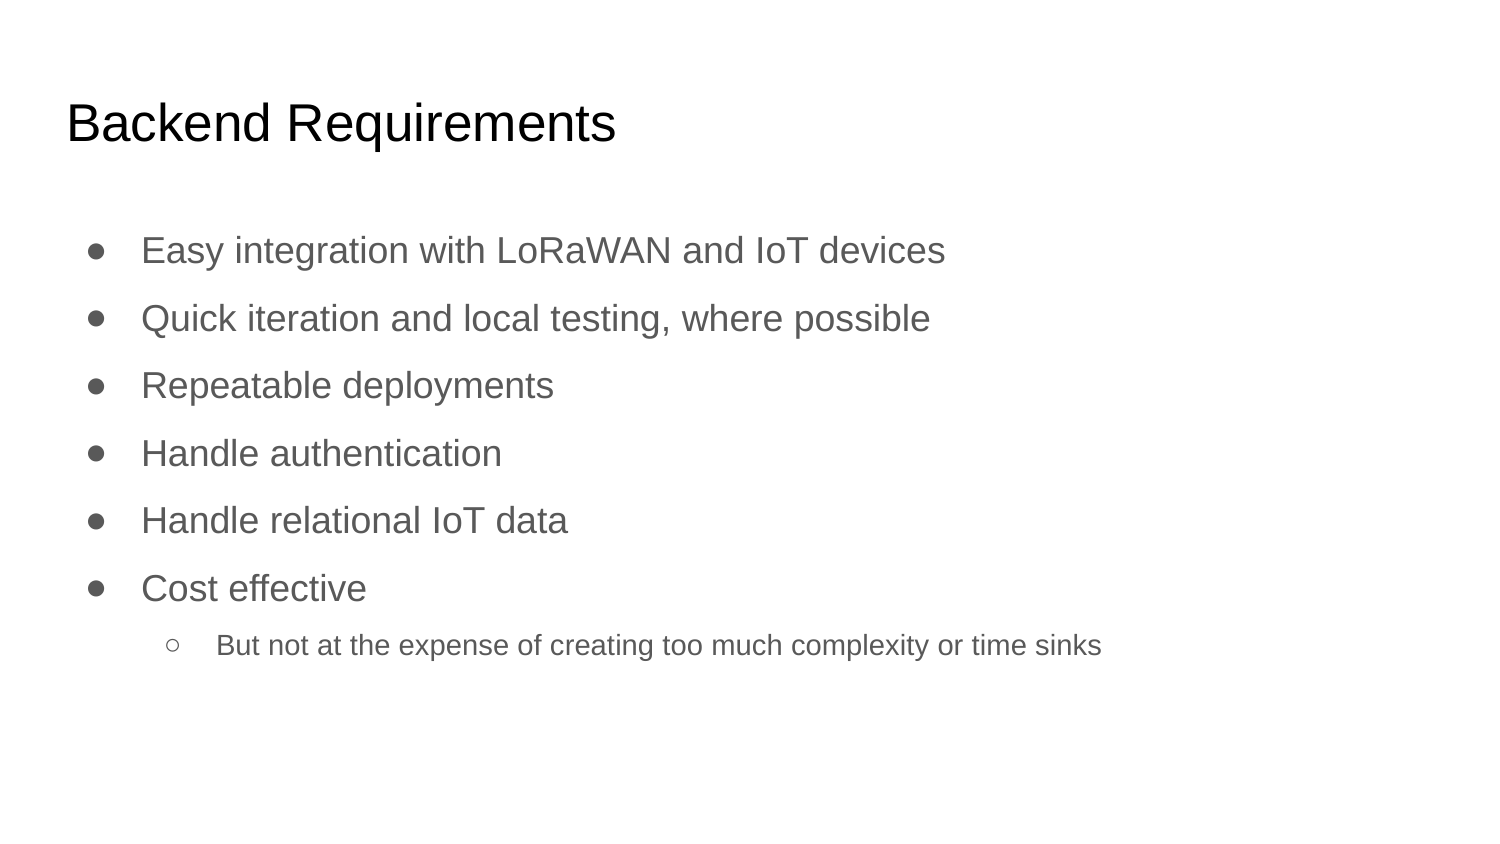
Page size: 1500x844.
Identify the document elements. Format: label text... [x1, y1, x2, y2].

title Backend Requirements [51, 72, 1449, 167]
list Easy integration with LoRaWAN and IoT devices Quick iteration and local testing, where possible Repeatable deployments Handle authentication Handle relational IoT data Cost effective But not at the expense of creating too much complexity or time sinks [51, 189, 1449, 750]
